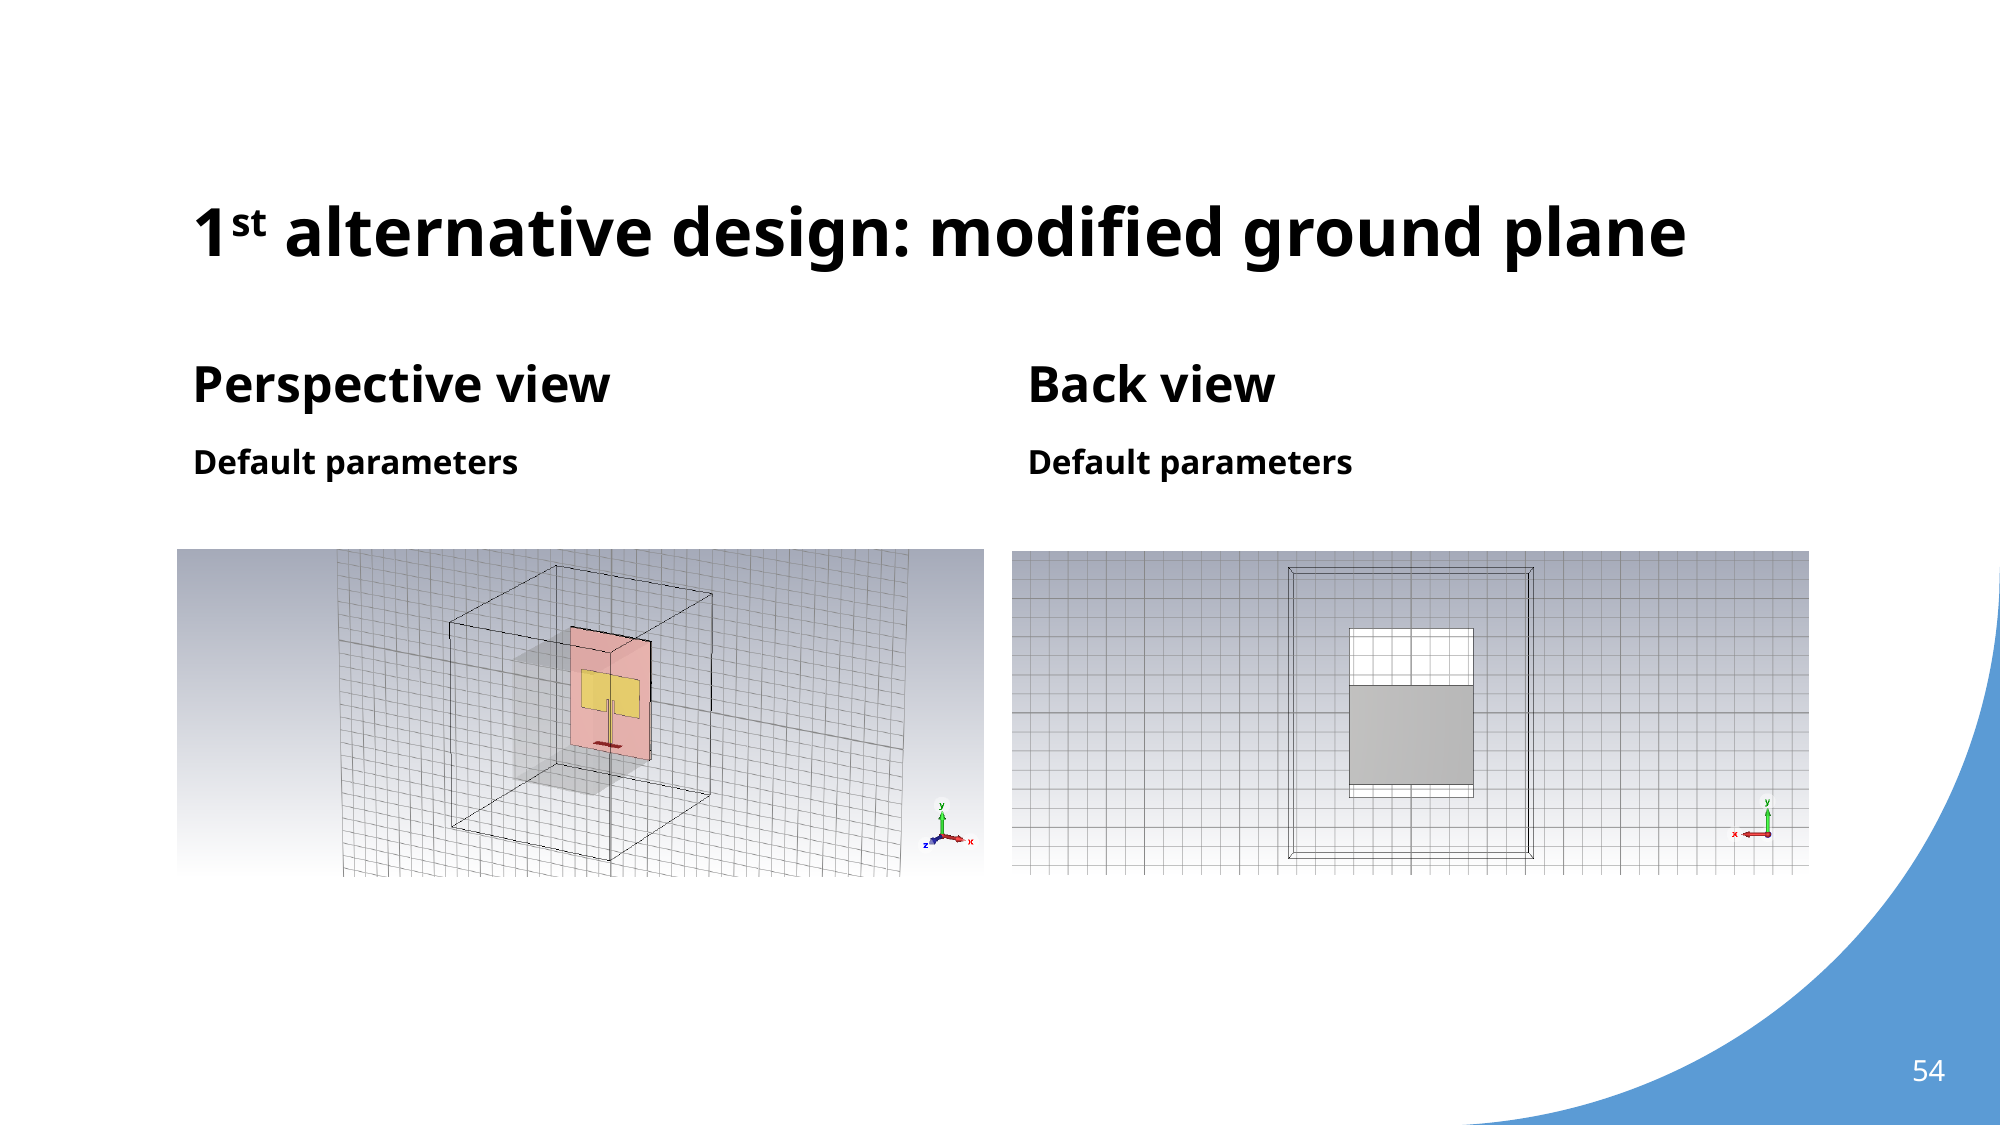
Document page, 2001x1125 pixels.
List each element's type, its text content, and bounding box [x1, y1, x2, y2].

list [1012, 551, 1809, 875]
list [177, 549, 984, 877]
list Perspective view Default parameters [177, 275, 984, 489]
slide_number 54 [1893, 1042, 1961, 1103]
title 1st alternative design: modified ground plane [177, 59, 1809, 278]
list Back view Default parameters [1012, 275, 1809, 489]
